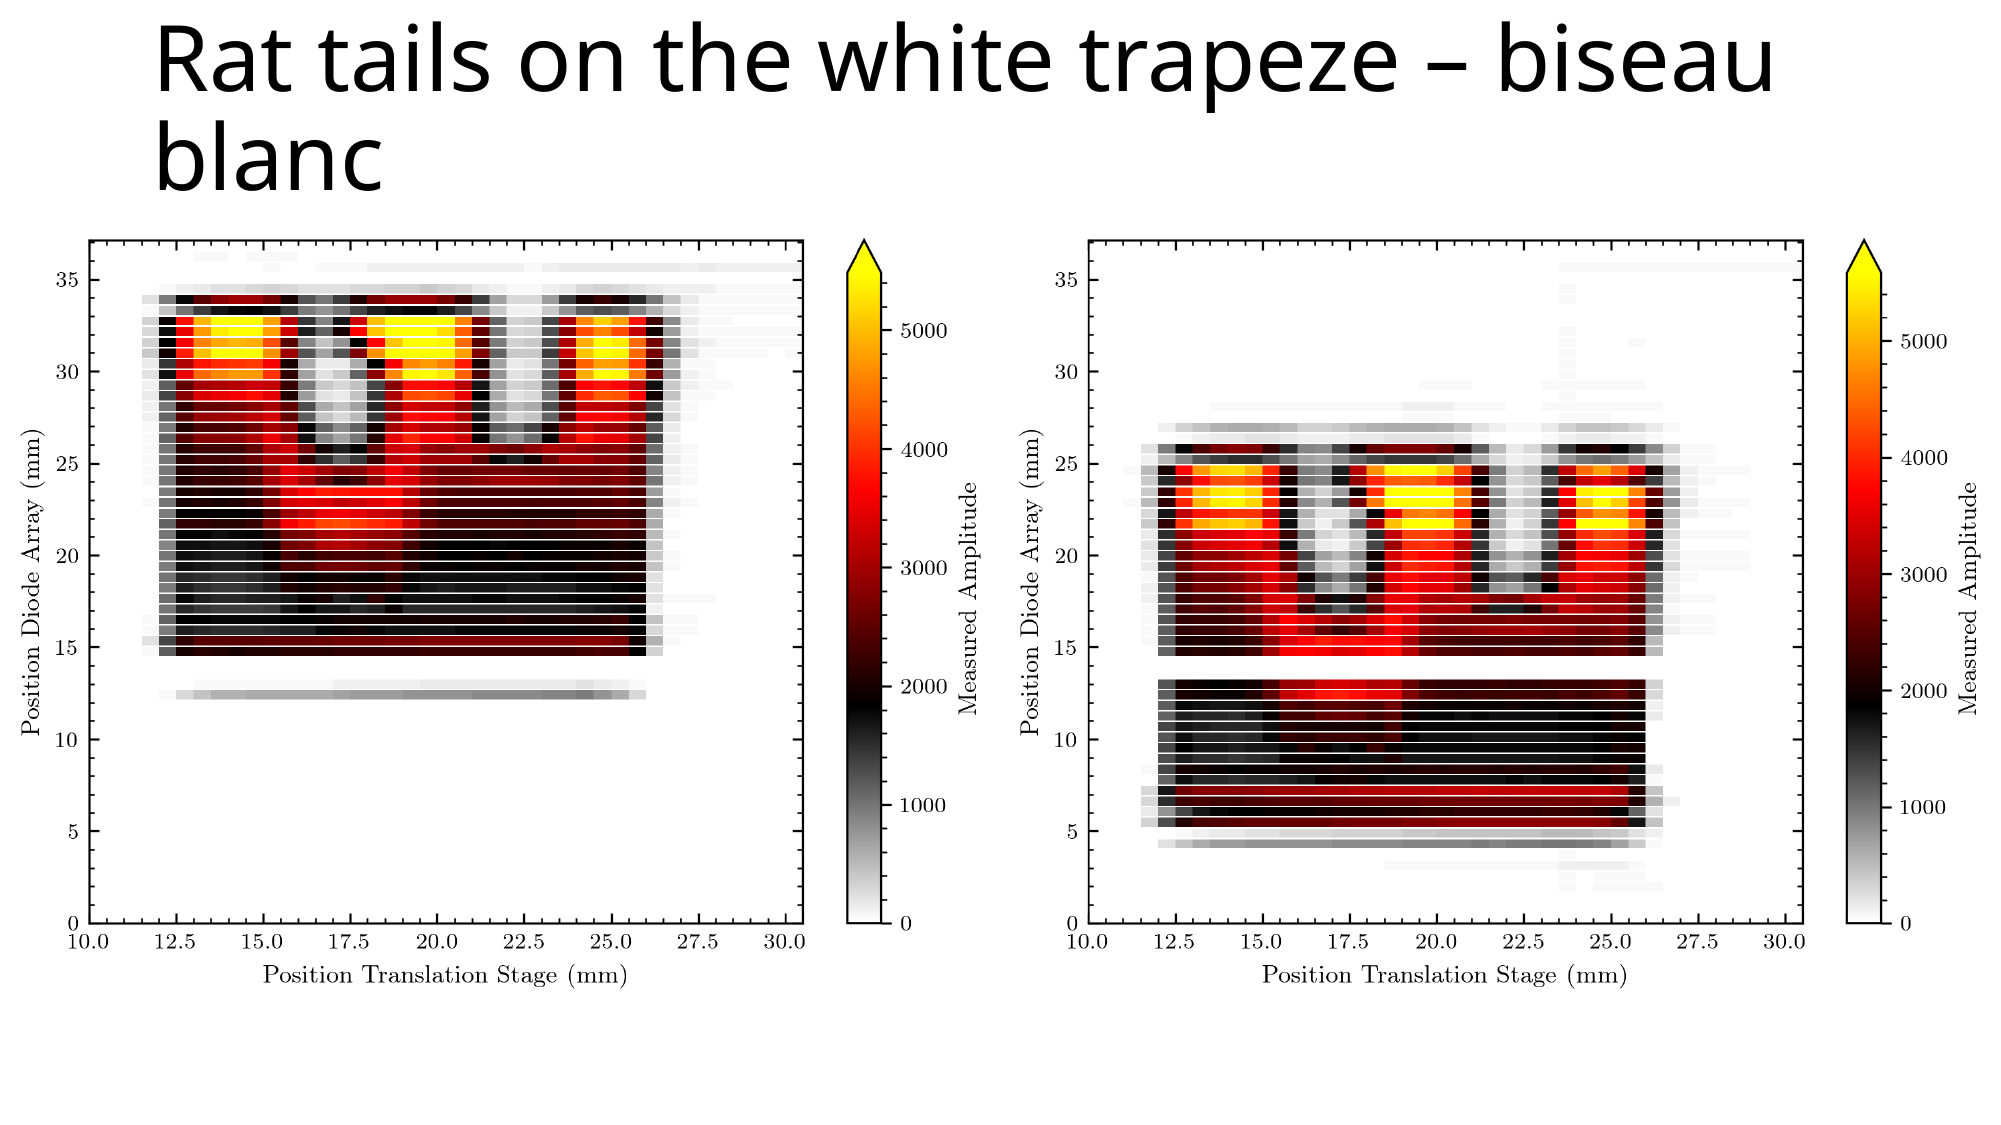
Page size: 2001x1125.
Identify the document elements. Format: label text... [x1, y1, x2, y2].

picture [0, 219, 2000, 1008]
title Rat tails on the white trapeze – biseau blanc [137, 3, 1863, 219]
